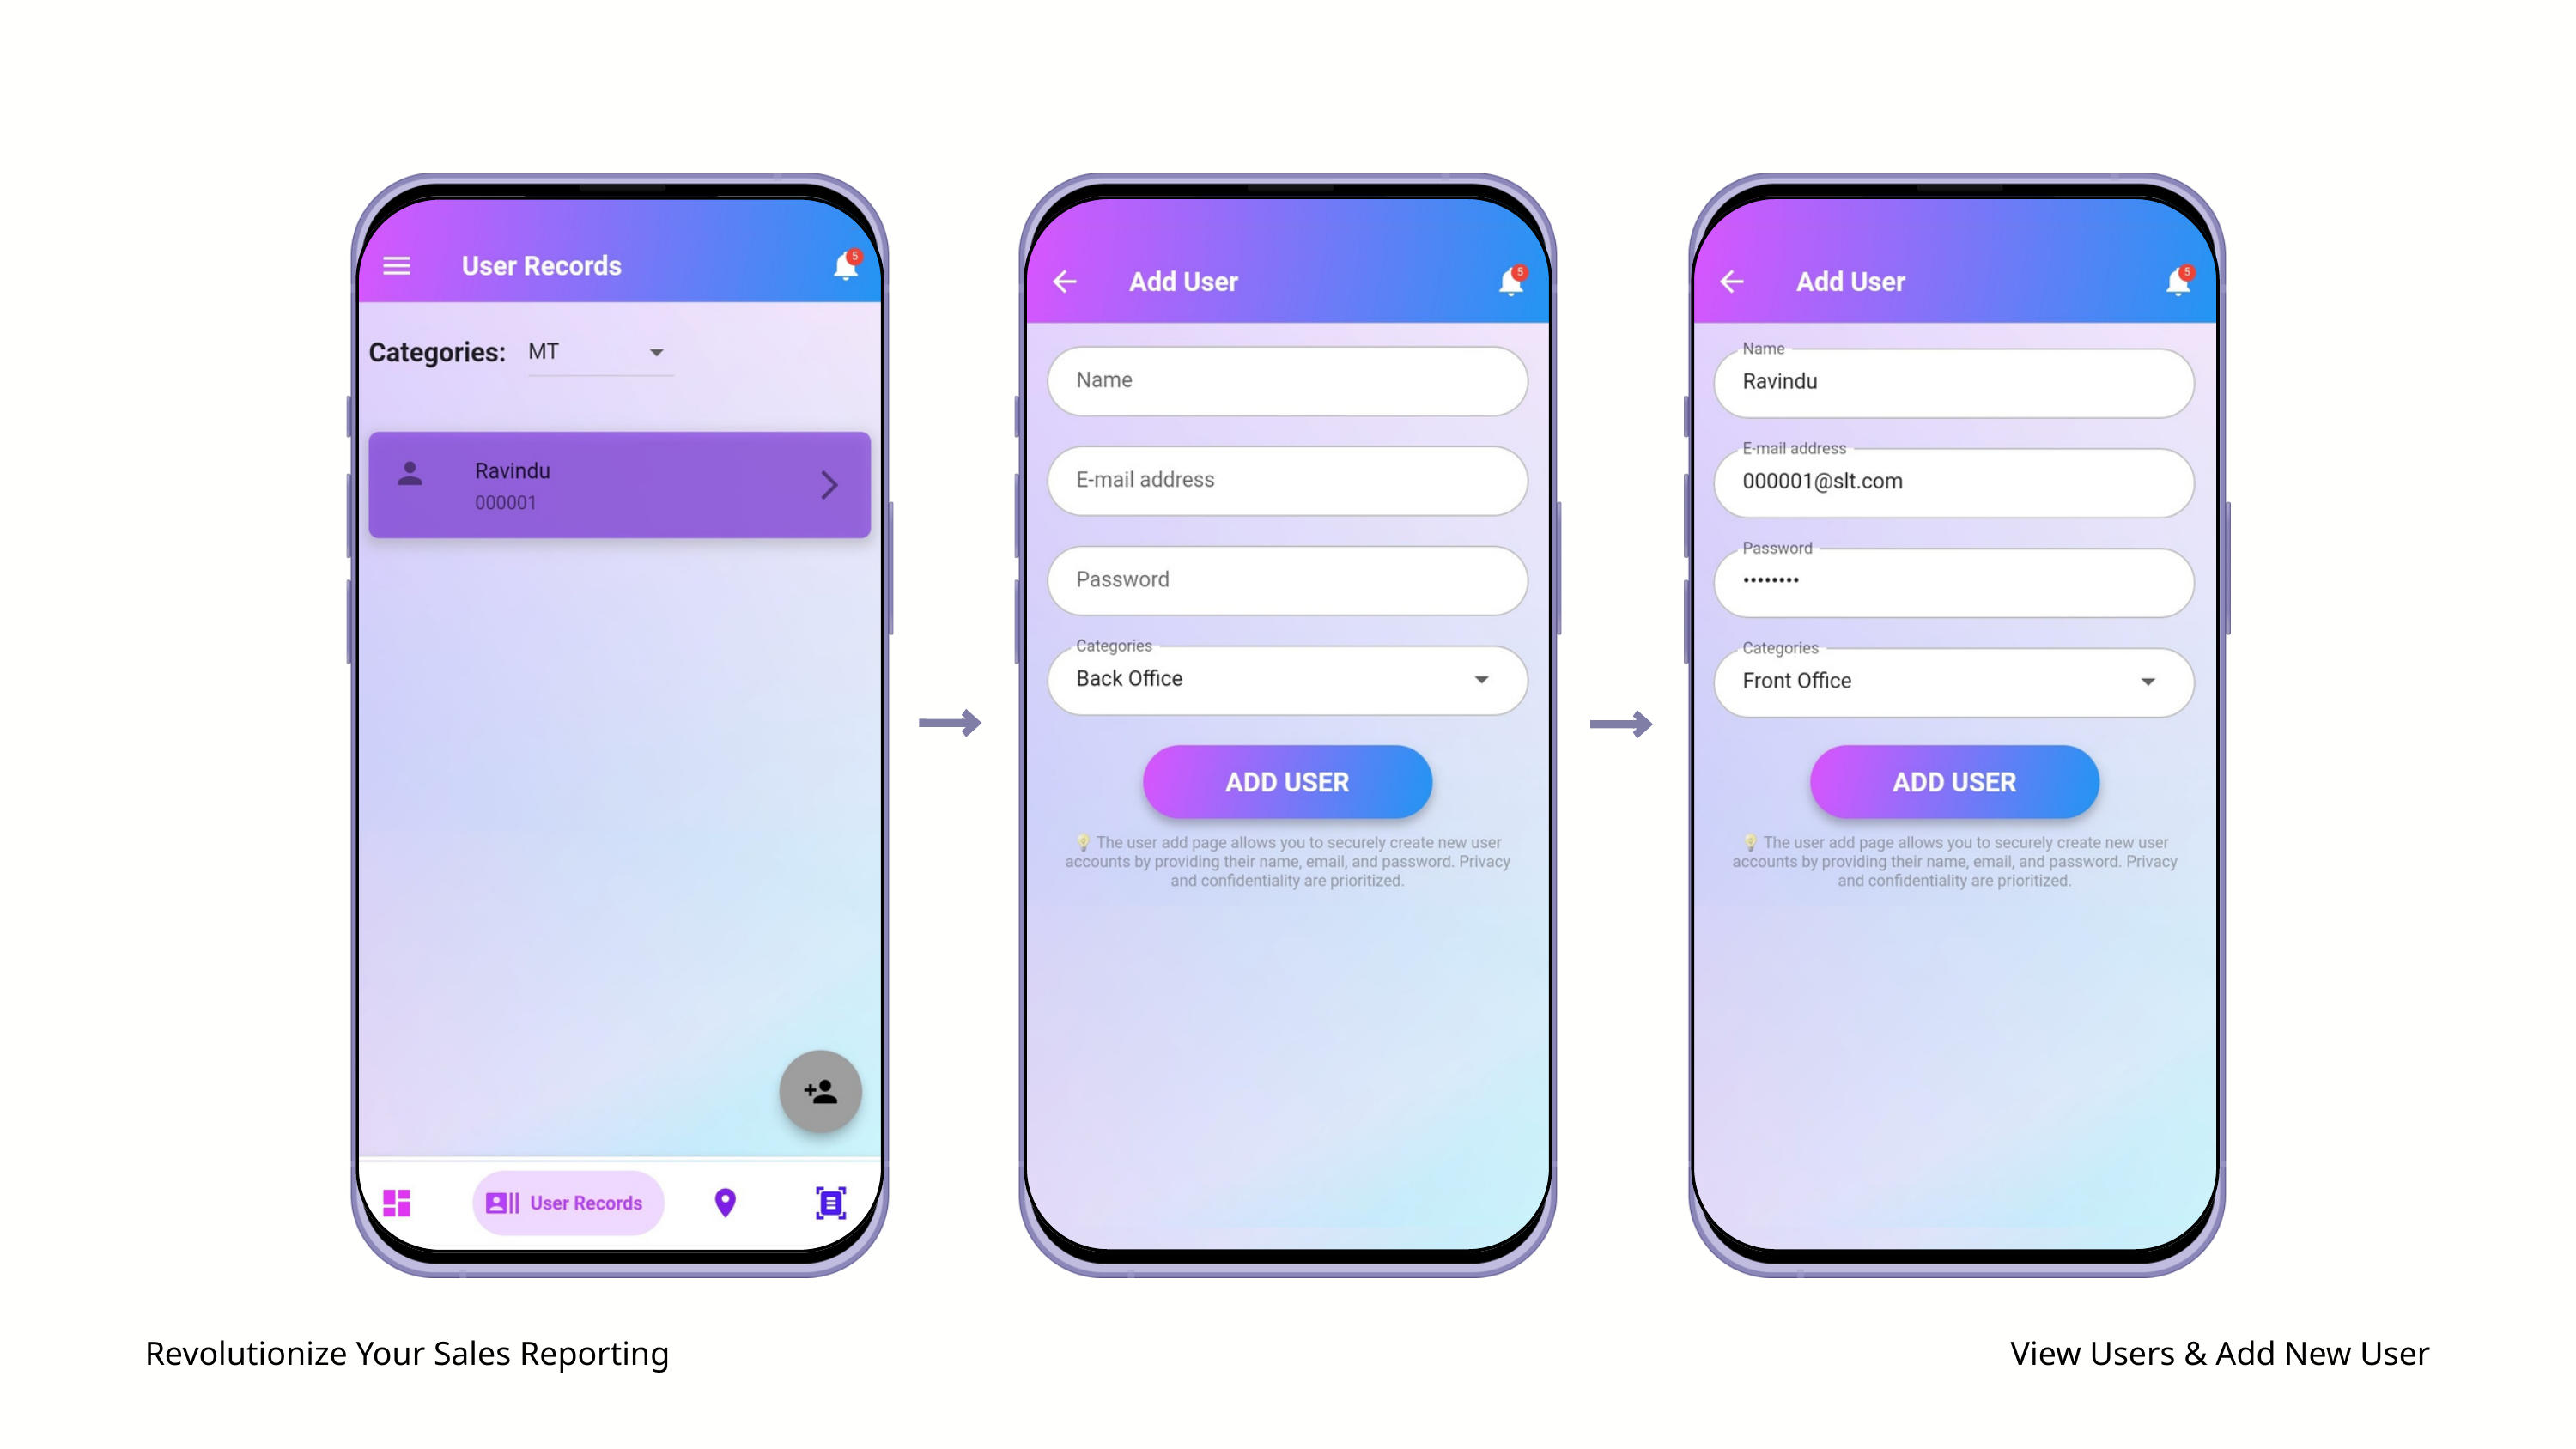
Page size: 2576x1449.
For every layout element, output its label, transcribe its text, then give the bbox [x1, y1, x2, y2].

text_box View Users & Add New User [1823, 1326, 2432, 1372]
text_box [355, 196, 884, 1253]
text_box Revolutionize Your Sales Reporting [144, 1326, 753, 1372]
text_box [1014, 173, 1562, 1278]
text_box [1684, 173, 2231, 1278]
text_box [1691, 196, 2220, 1253]
text_box [346, 173, 894, 1278]
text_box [1023, 196, 1552, 1253]
